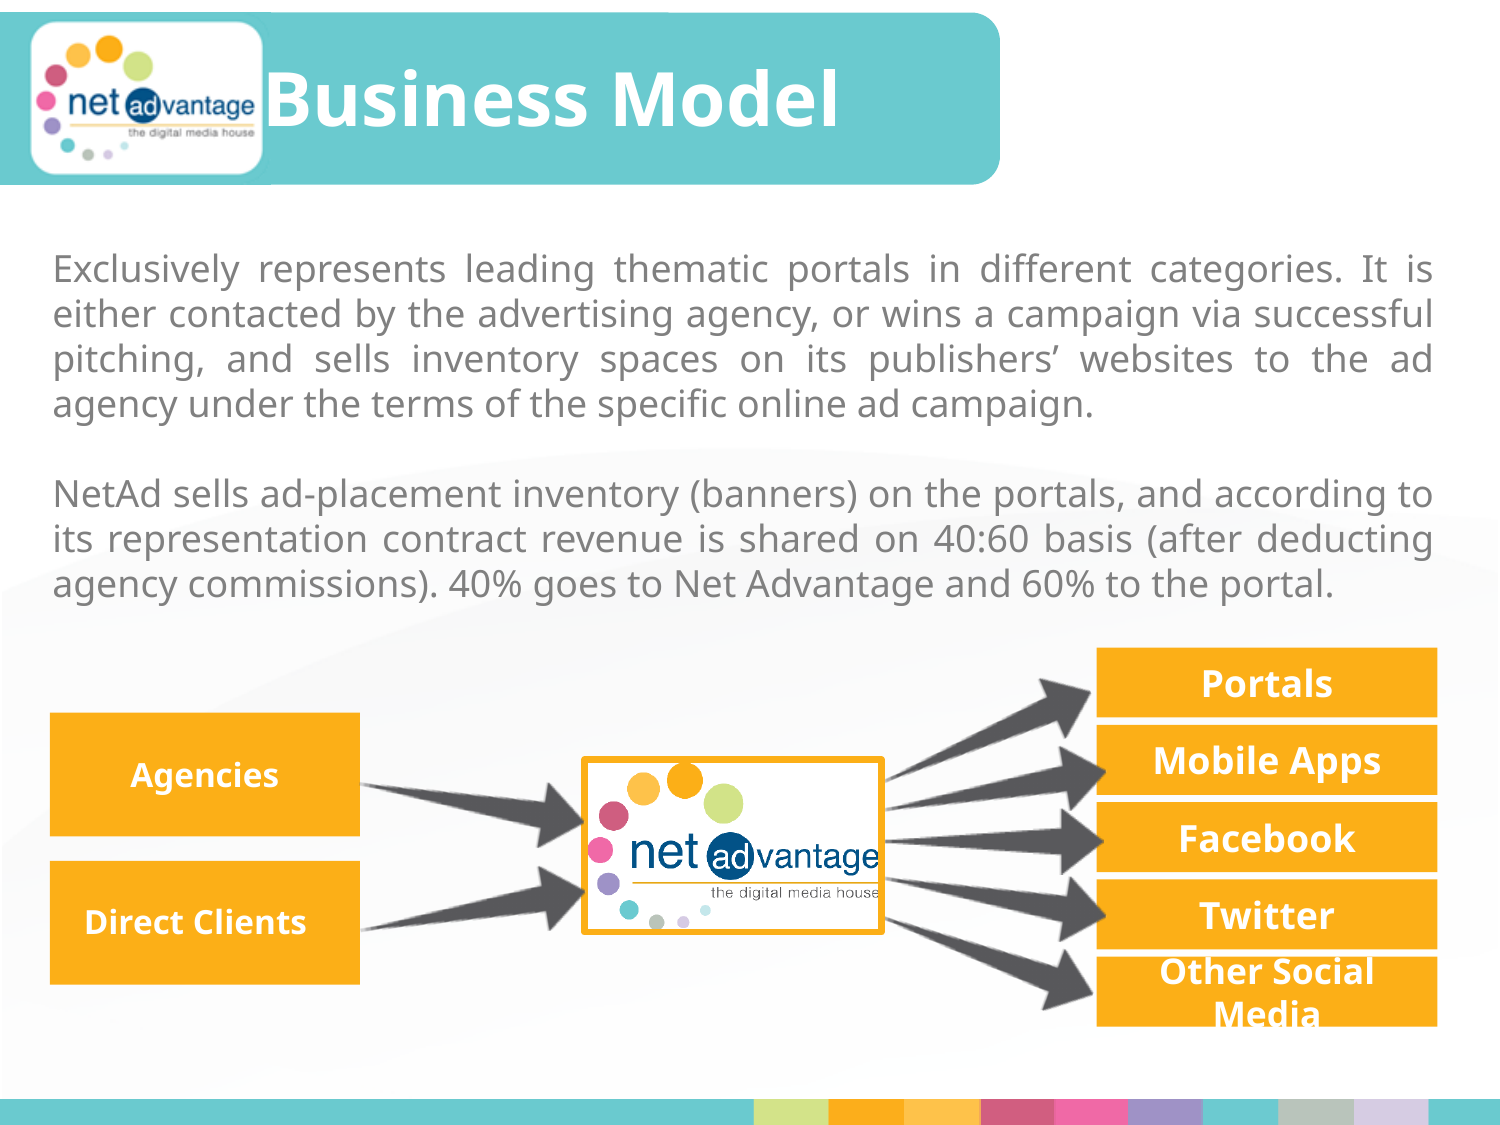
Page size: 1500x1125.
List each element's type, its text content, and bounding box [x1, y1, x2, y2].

picture [0, 0, 1500, 1125]
text_box Agencies [115, 746, 295, 802]
text_box Business Model [247, 43, 857, 149]
text_box Exclusively represents leading thematic portals in different categories. It is either contacted by the advertising agency, or wins a campaign via successful pitching, and sells inventory spaces on its publishers’ websites to the ad agency under the terms of the specific online ad campaign. NetAd sells ad-placement inventory (banners) on the portals, and according to its representation contract revenue is shared on 40:60 basis (after deducting agency commissions). 40% goes to Net Advantage and 60% to the portal. [37, 237, 1450, 613]
text_box Mobile Apps [1104, 723, 1440, 797]
text_box Other Social Media [1094, 955, 1440, 1029]
text_box [48, 710, 362, 838]
text_box Twitter [1105, 877, 1440, 951]
text_box Facebook [1107, 800, 1440, 874]
text_box [48, 859, 362, 987]
text_box Portals [1094, 645, 1440, 720]
text_box Direct Clients [69, 893, 323, 949]
